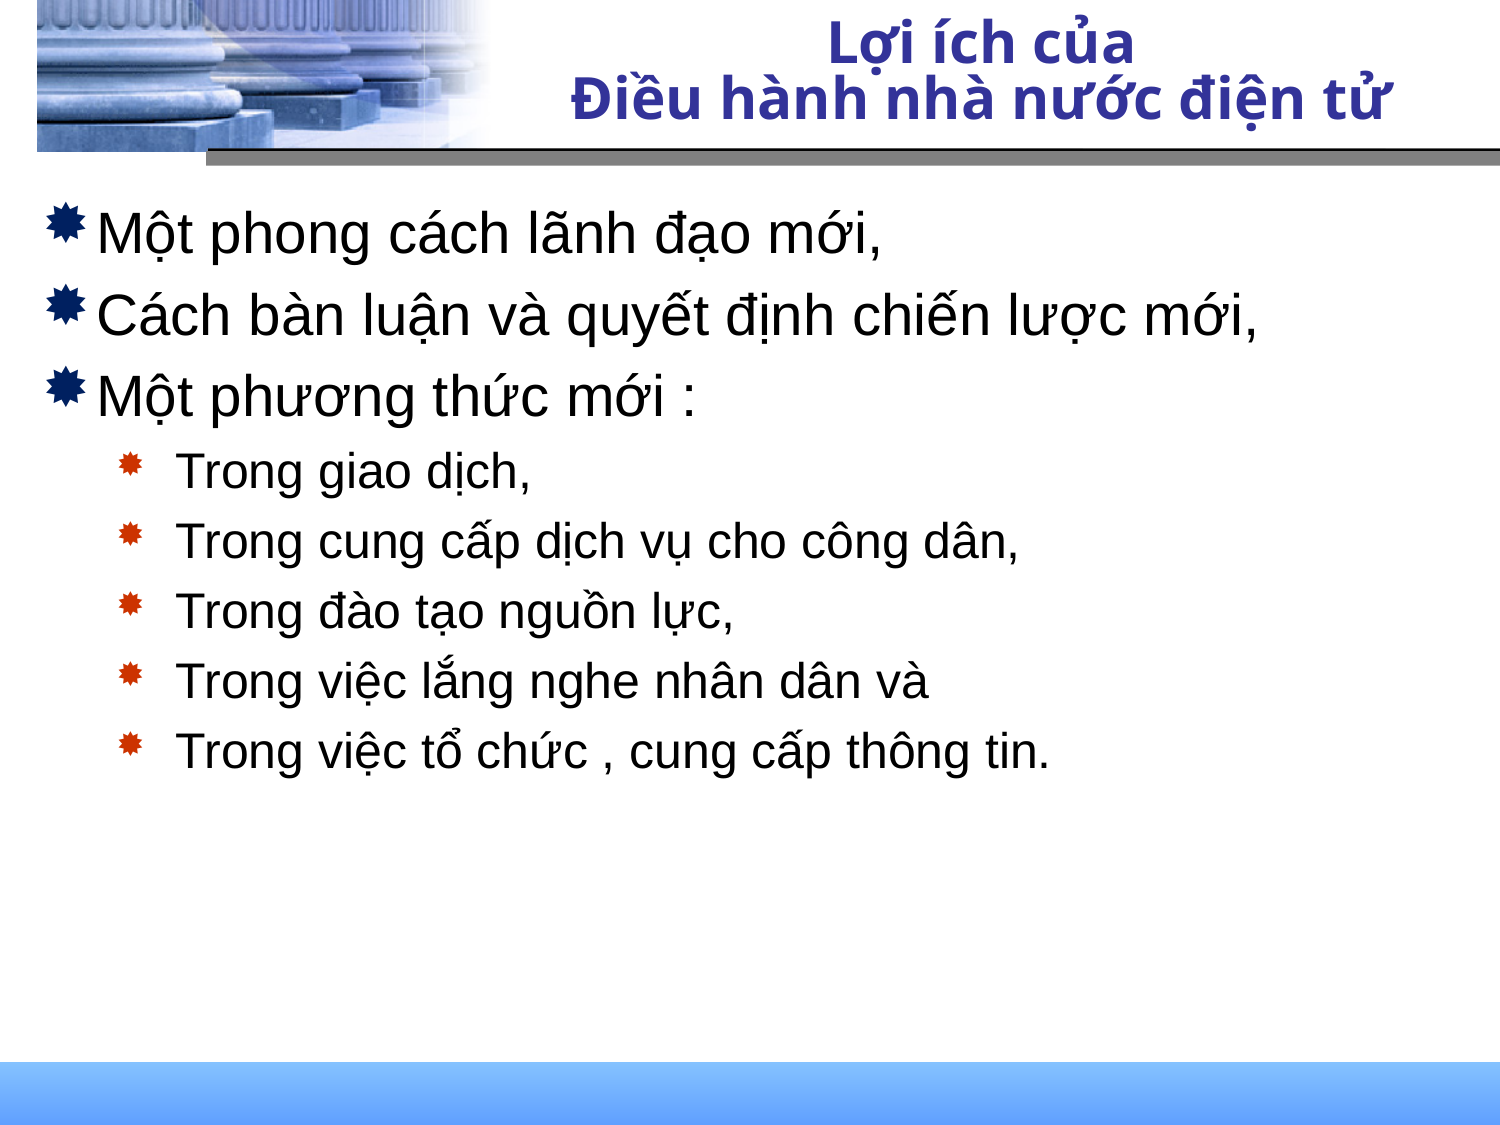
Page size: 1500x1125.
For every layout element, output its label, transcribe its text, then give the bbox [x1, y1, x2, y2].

list Một phong cách lãnh đạo mới, Cách bàn luận và quyết định chiến lược mới, Một phương thức mới : Trong giao dịch, Trong cung cấp dịch vụ cho công dân, Trong đào tạo nguồn lực, Trong việc lắng nghe nhân dân và Trong việc tổ chức , cung cấp thông tin. [24, 187, 1476, 1063]
title Lợi ích của Điều hành nhà nước điện tử [462, 0, 1500, 151]
picture [37, 0, 462, 152]
